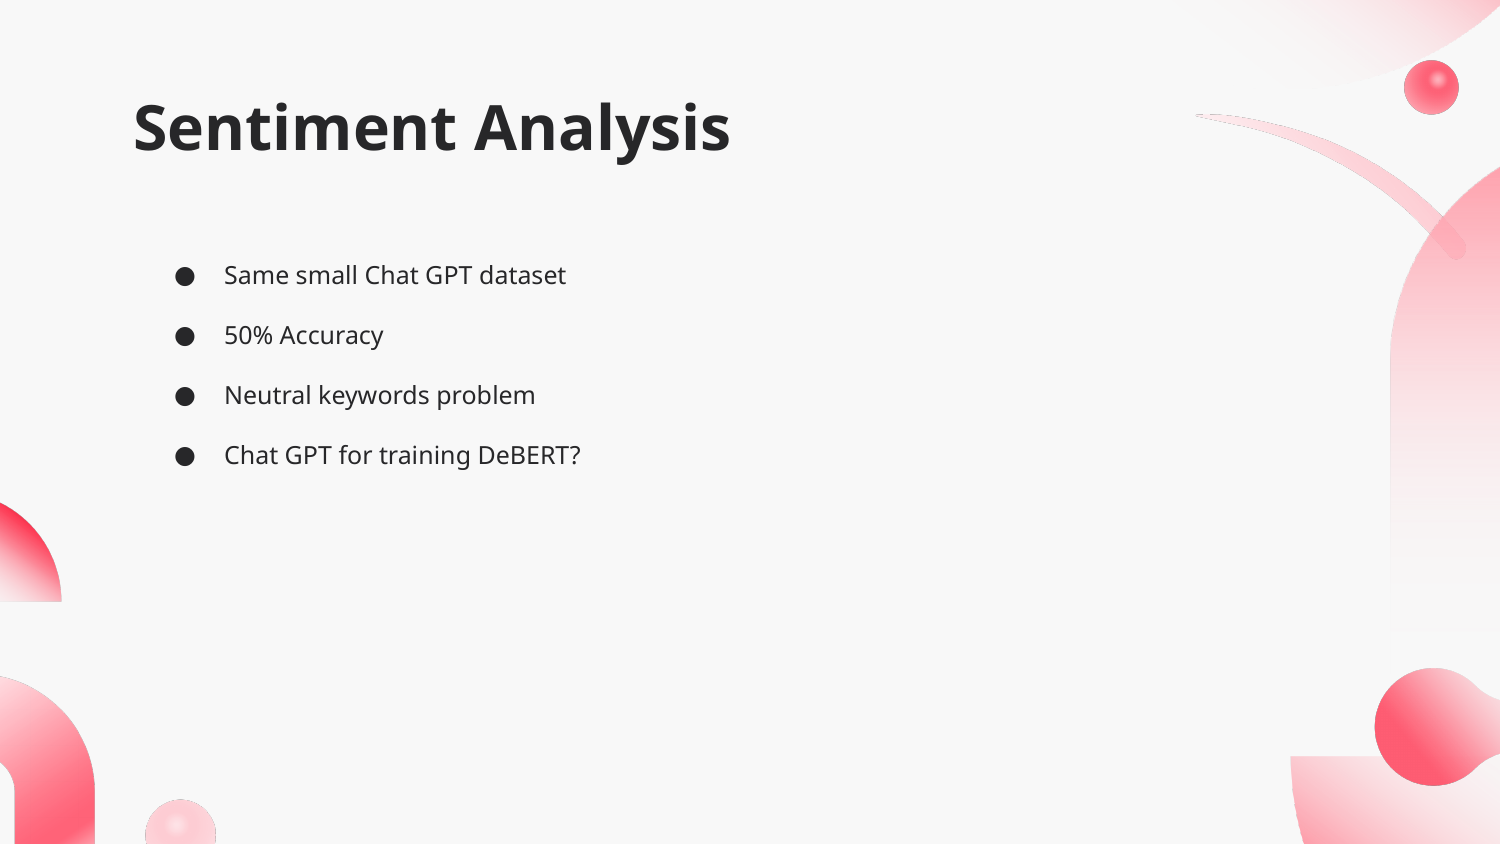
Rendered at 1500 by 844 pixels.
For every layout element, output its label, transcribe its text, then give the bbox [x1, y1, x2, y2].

title Sentiment Analysis [118, 72, 1382, 167]
picture [0, 476, 76, 629]
picture [0, 675, 249, 844]
picture [919, 0, 1500, 844]
text_box Same small Chat GPT dataset 50% Accuracy Neutral keywords problem Chat GPT for training DeBERT? [134, 214, 1075, 588]
